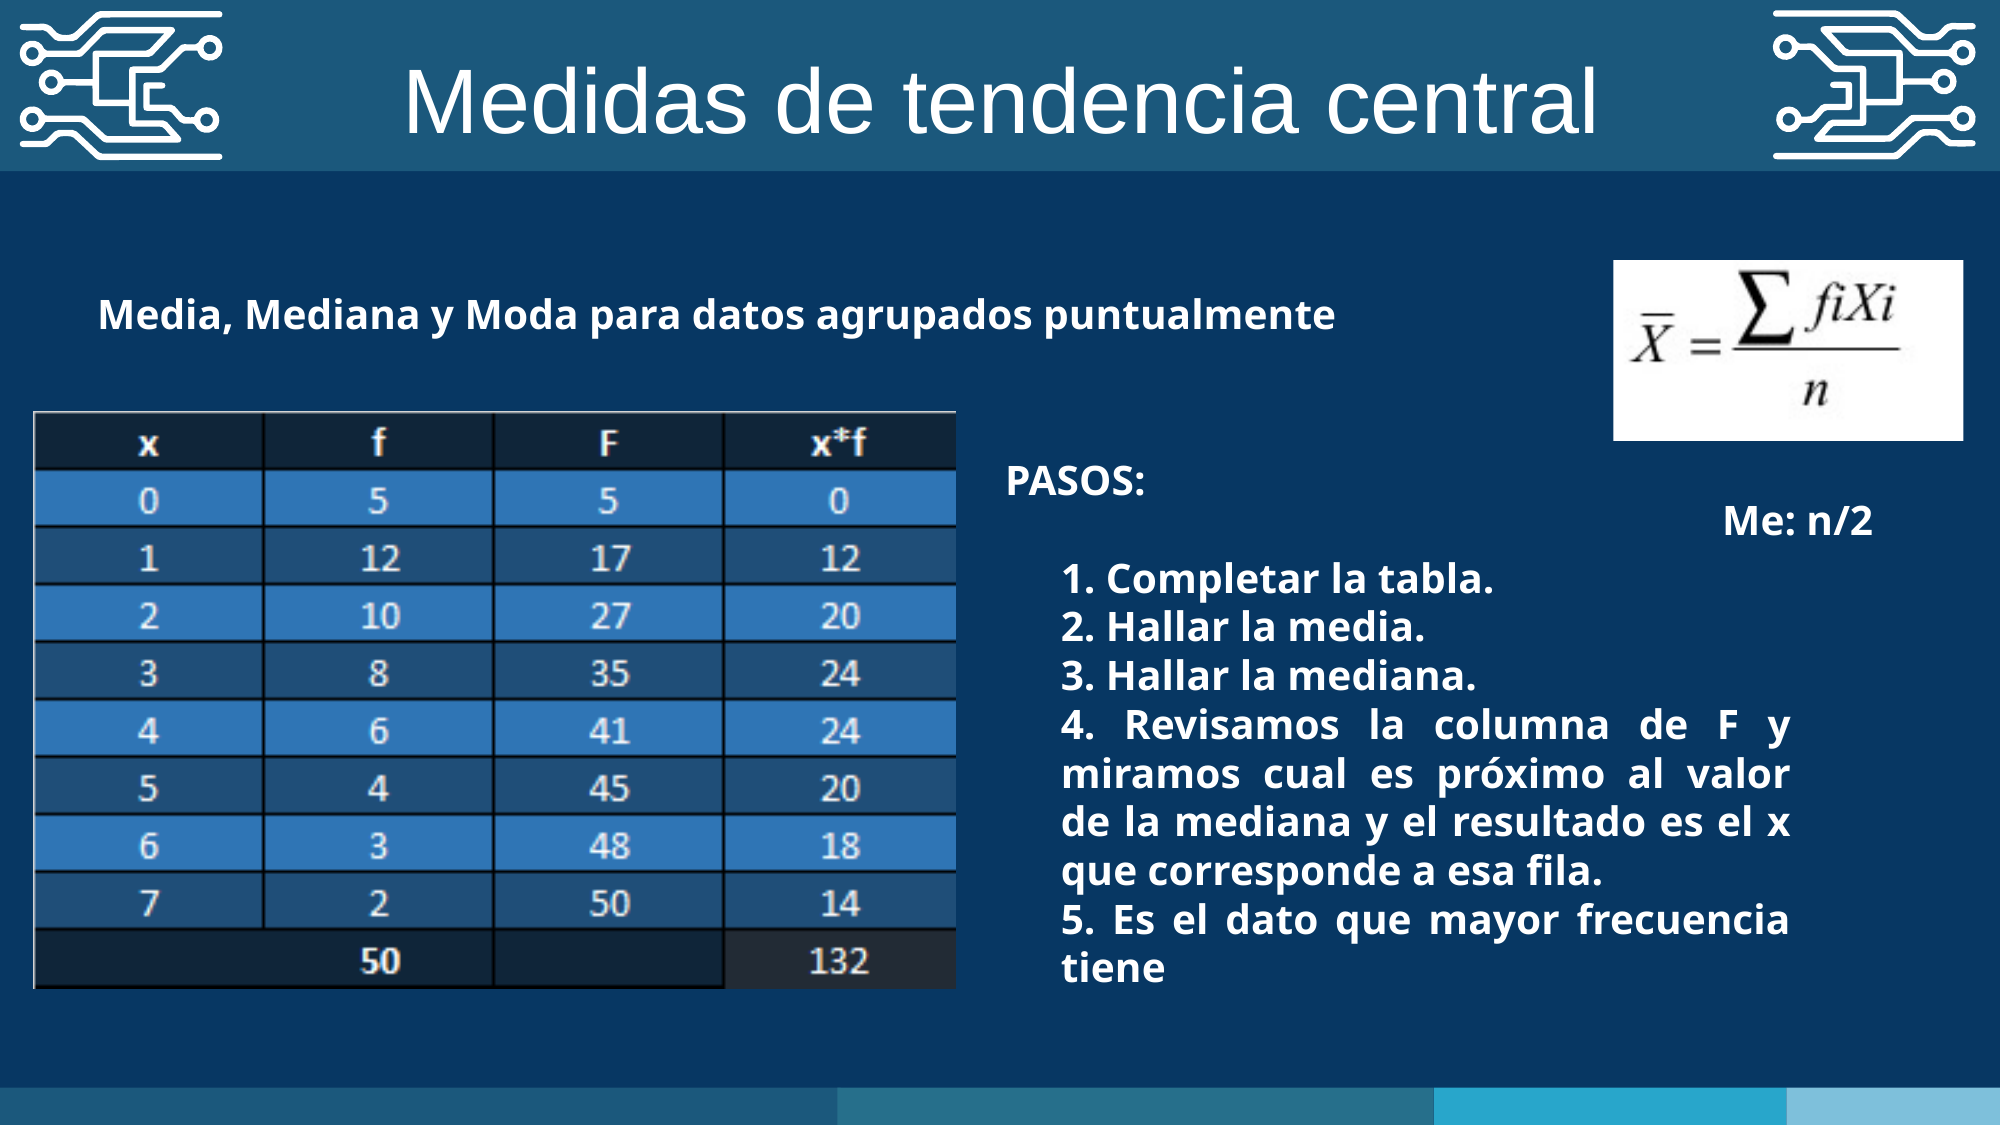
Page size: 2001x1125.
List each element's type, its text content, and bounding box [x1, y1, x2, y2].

picture [32, 411, 956, 990]
list Medidas de tendencia central [53, 44, 1952, 164]
text_box Media, Mediana y Moda para datos agrupados puntualmente [82, 241, 1779, 354]
text_box PASOS: 1. Completar la tabla. 2. Hallar la media. 3. Hallar la mediana. 4. Revisamos la columna de F y miramos cual es próximo al valor de la mediana y el resultado es el x que corresponde a esa fila. 5. Es el dato que mayor frecuencia tiene [895, 440, 1807, 1006]
picture [1612, 259, 1964, 441]
text_box Me: n/2 [1706, 479, 1937, 559]
